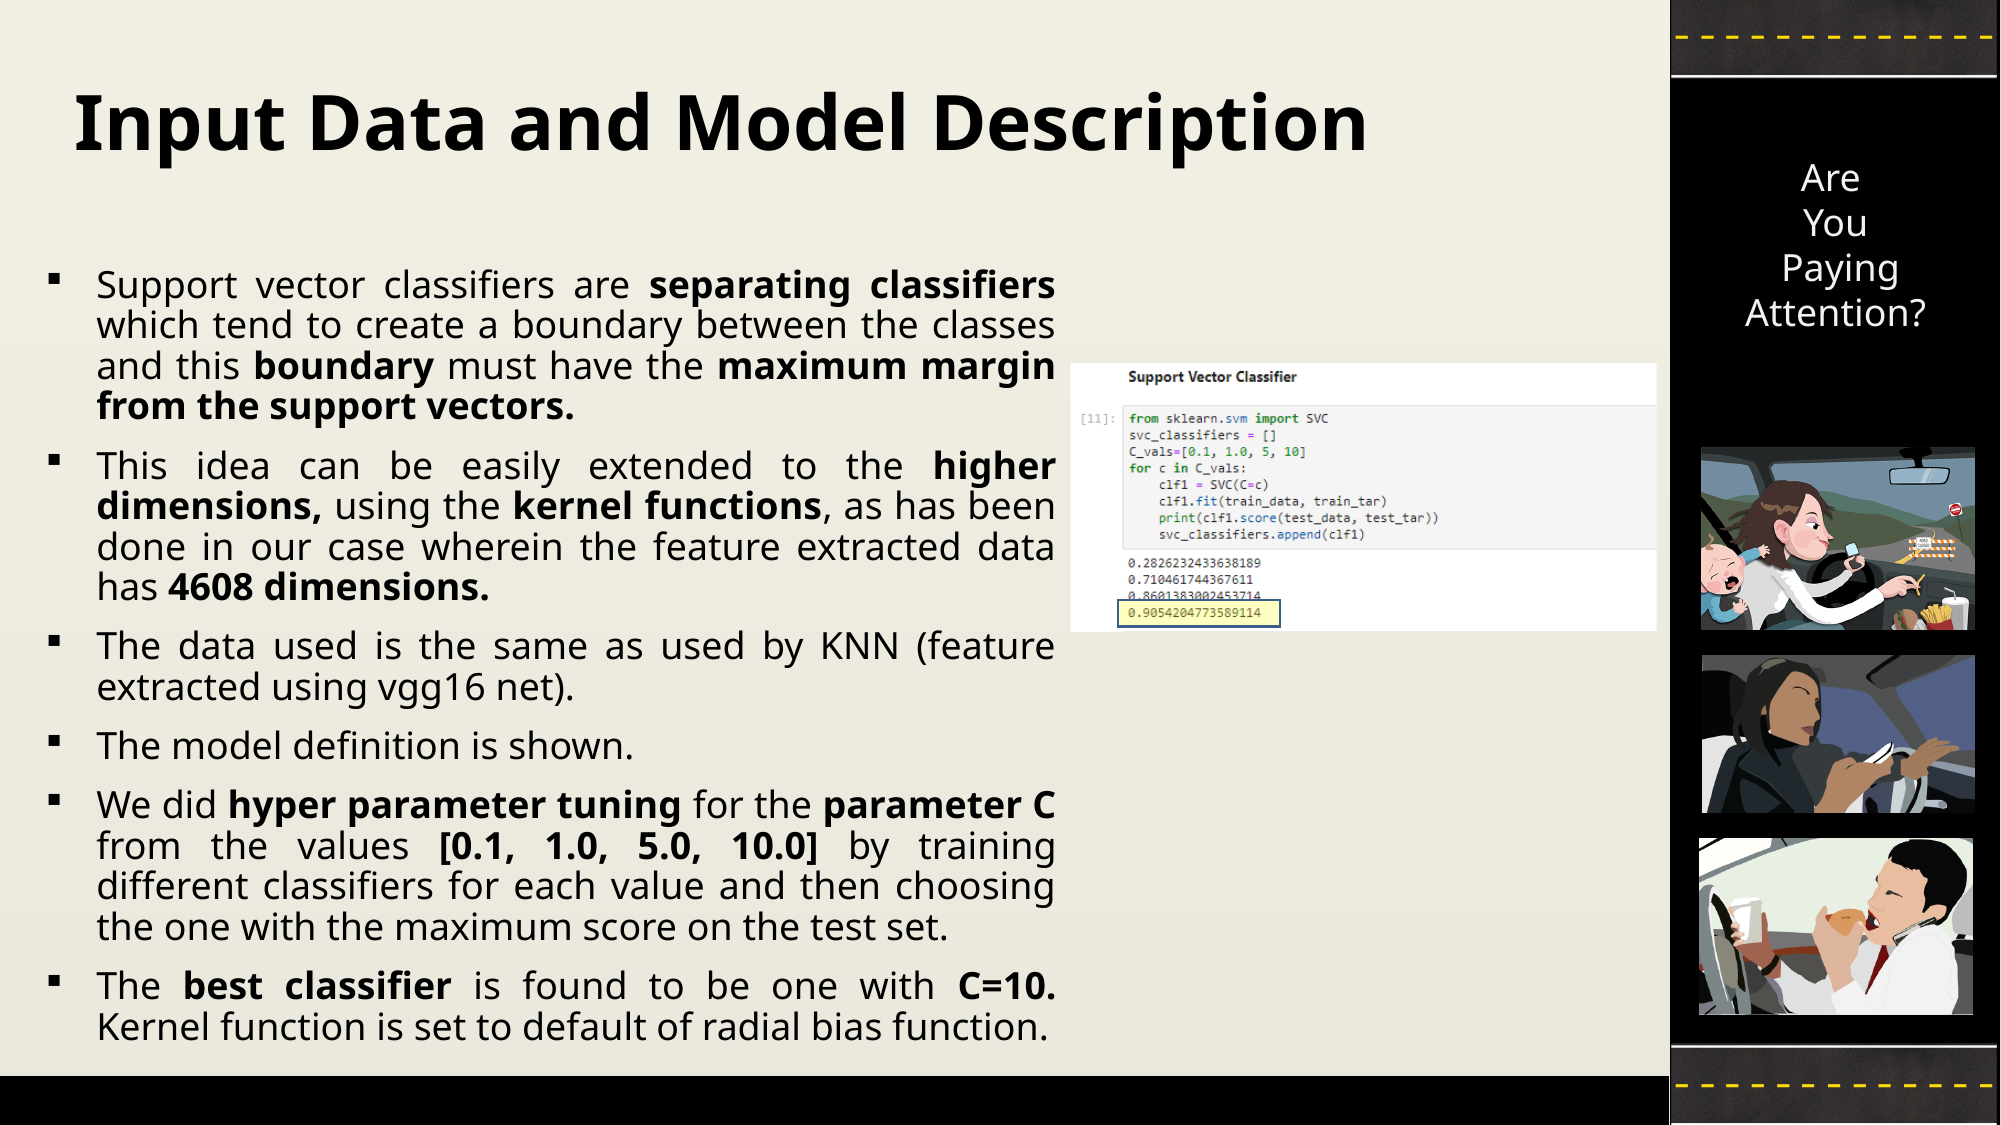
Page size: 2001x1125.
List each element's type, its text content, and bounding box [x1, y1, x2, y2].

picture [1671, 0, 1997, 79]
list Support vector classifiers are separating classifiers which tend to create a boundary between the classes and this boundary must have the maximum margin from the support vectors. This idea can be easily extended to the higher dimensions, using the kernel functions, as has been done in our case wherein the feature extracted data has 4608 dimensions. The data used is the same as used by KNN (feature extracted using vgg16 net). The model definition is shown. We did hyper parameter tuning for the parameter C from the values [0.1, 1.0, 5.0, 10.0] by training different classifiers for each value and then choosing the one with the maximum score on the test set. The best classifier is found to be one with C=10. Kernel function is set to default of radial bias function. [30, 258, 1072, 1069]
picture [1699, 838, 1973, 1015]
picture [1701, 447, 1975, 630]
picture [1671, 1043, 1997, 1125]
picture [1070, 363, 1657, 632]
text_box Input Data and Model Description [59, 42, 1494, 210]
picture [1702, 655, 1975, 813]
